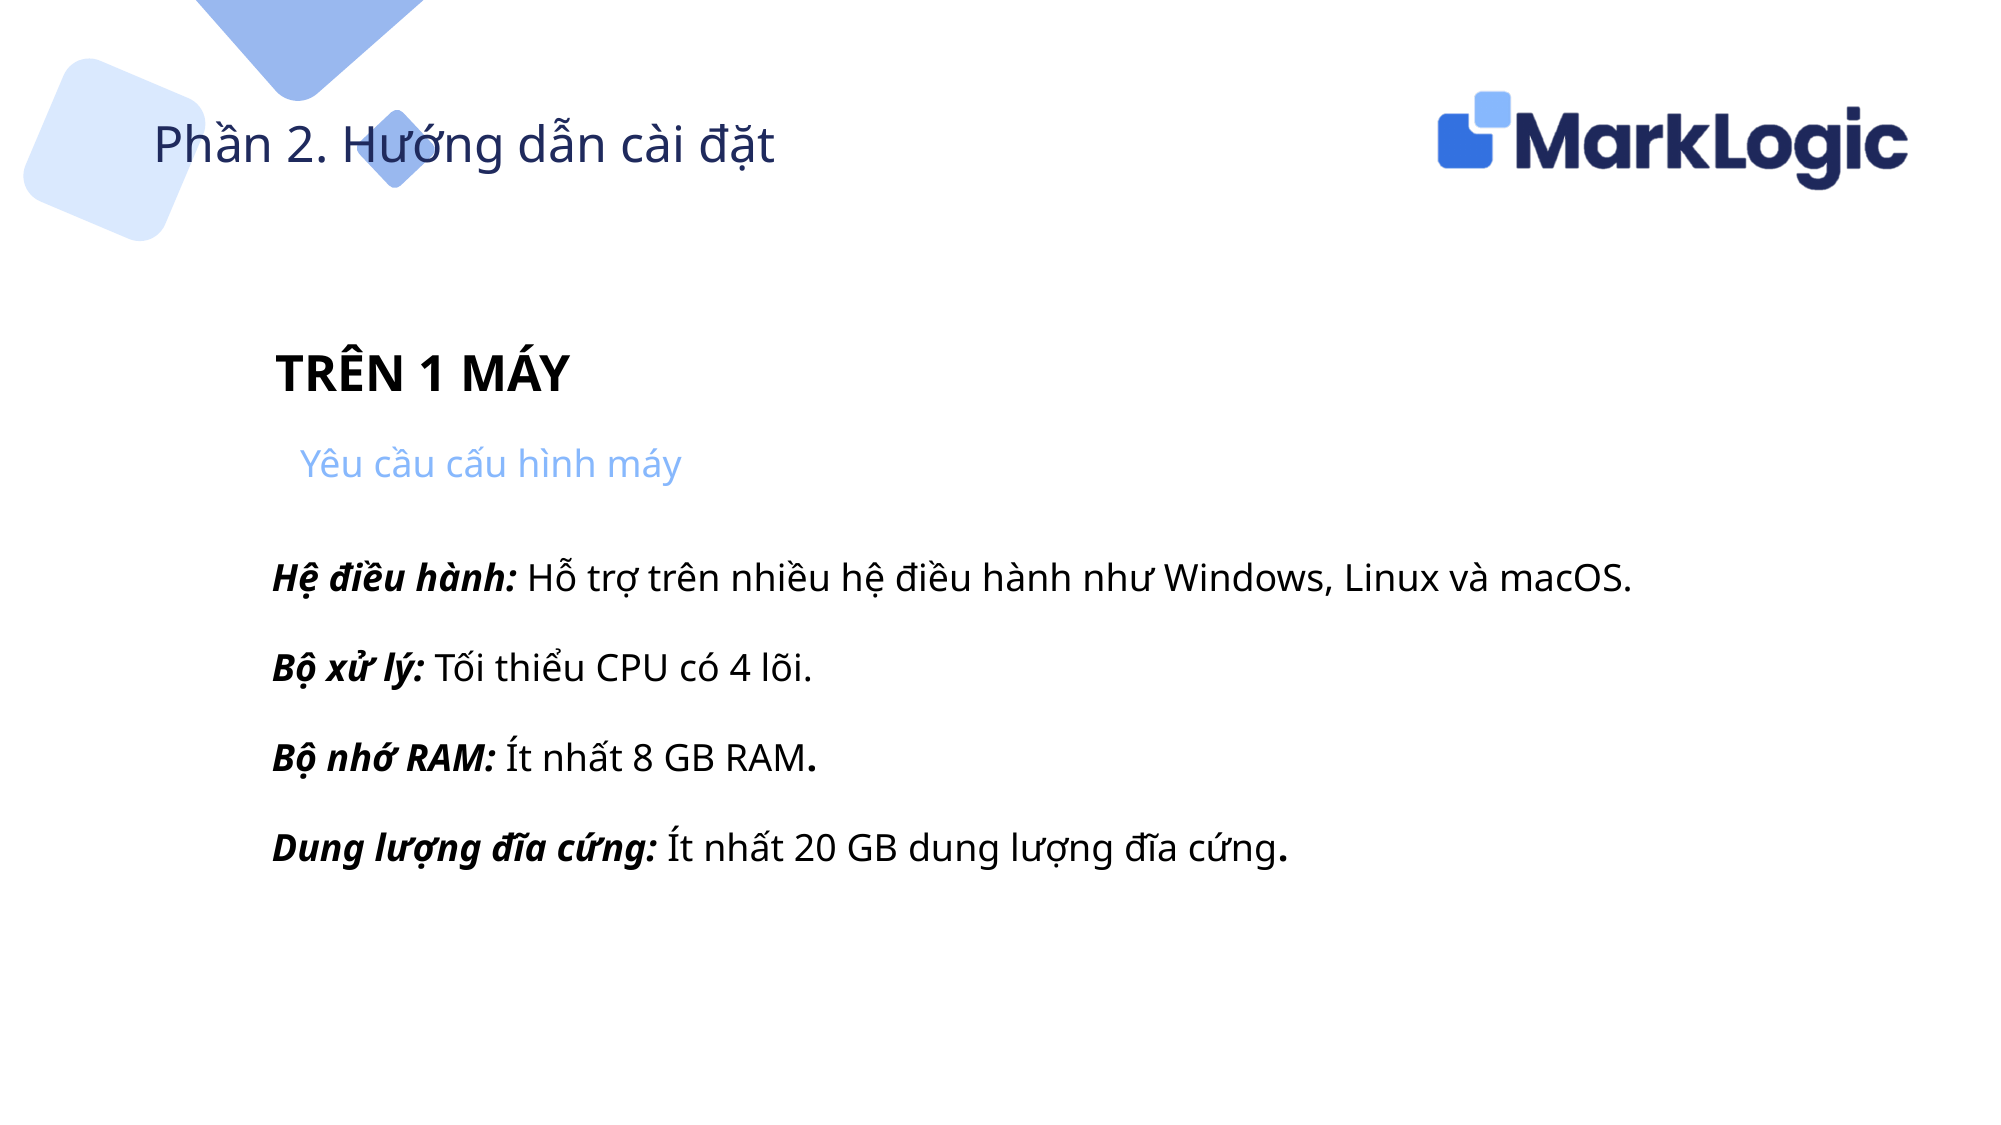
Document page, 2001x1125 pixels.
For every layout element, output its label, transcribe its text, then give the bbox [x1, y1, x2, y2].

text_box TRÊN 1 MÁY [260, 304, 586, 410]
text_box [194, 0, 426, 102]
text_box [22, 57, 200, 243]
text_box Hệ điều hành: Hỗ trợ trên nhiều hệ điều hành như Windows, Linux và macOS. Bộ xử lý: Tối thiểu CPU có 4 lõi. Bộ nhớ RAM: Ít nhất 8 GB RAM. Dung lượng đĩa cứng: Ít nhất 20 GB dung lượng đĩa cứng. [257, 501, 1900, 877]
text_box Yêu cầu cấu hình máy [285, 432, 697, 493]
text_box [382, 180, 408, 189]
text_box Phần 2. Hướng dẫn cài đặt [139, 105, 791, 180]
picture [1391, 63, 1960, 216]
